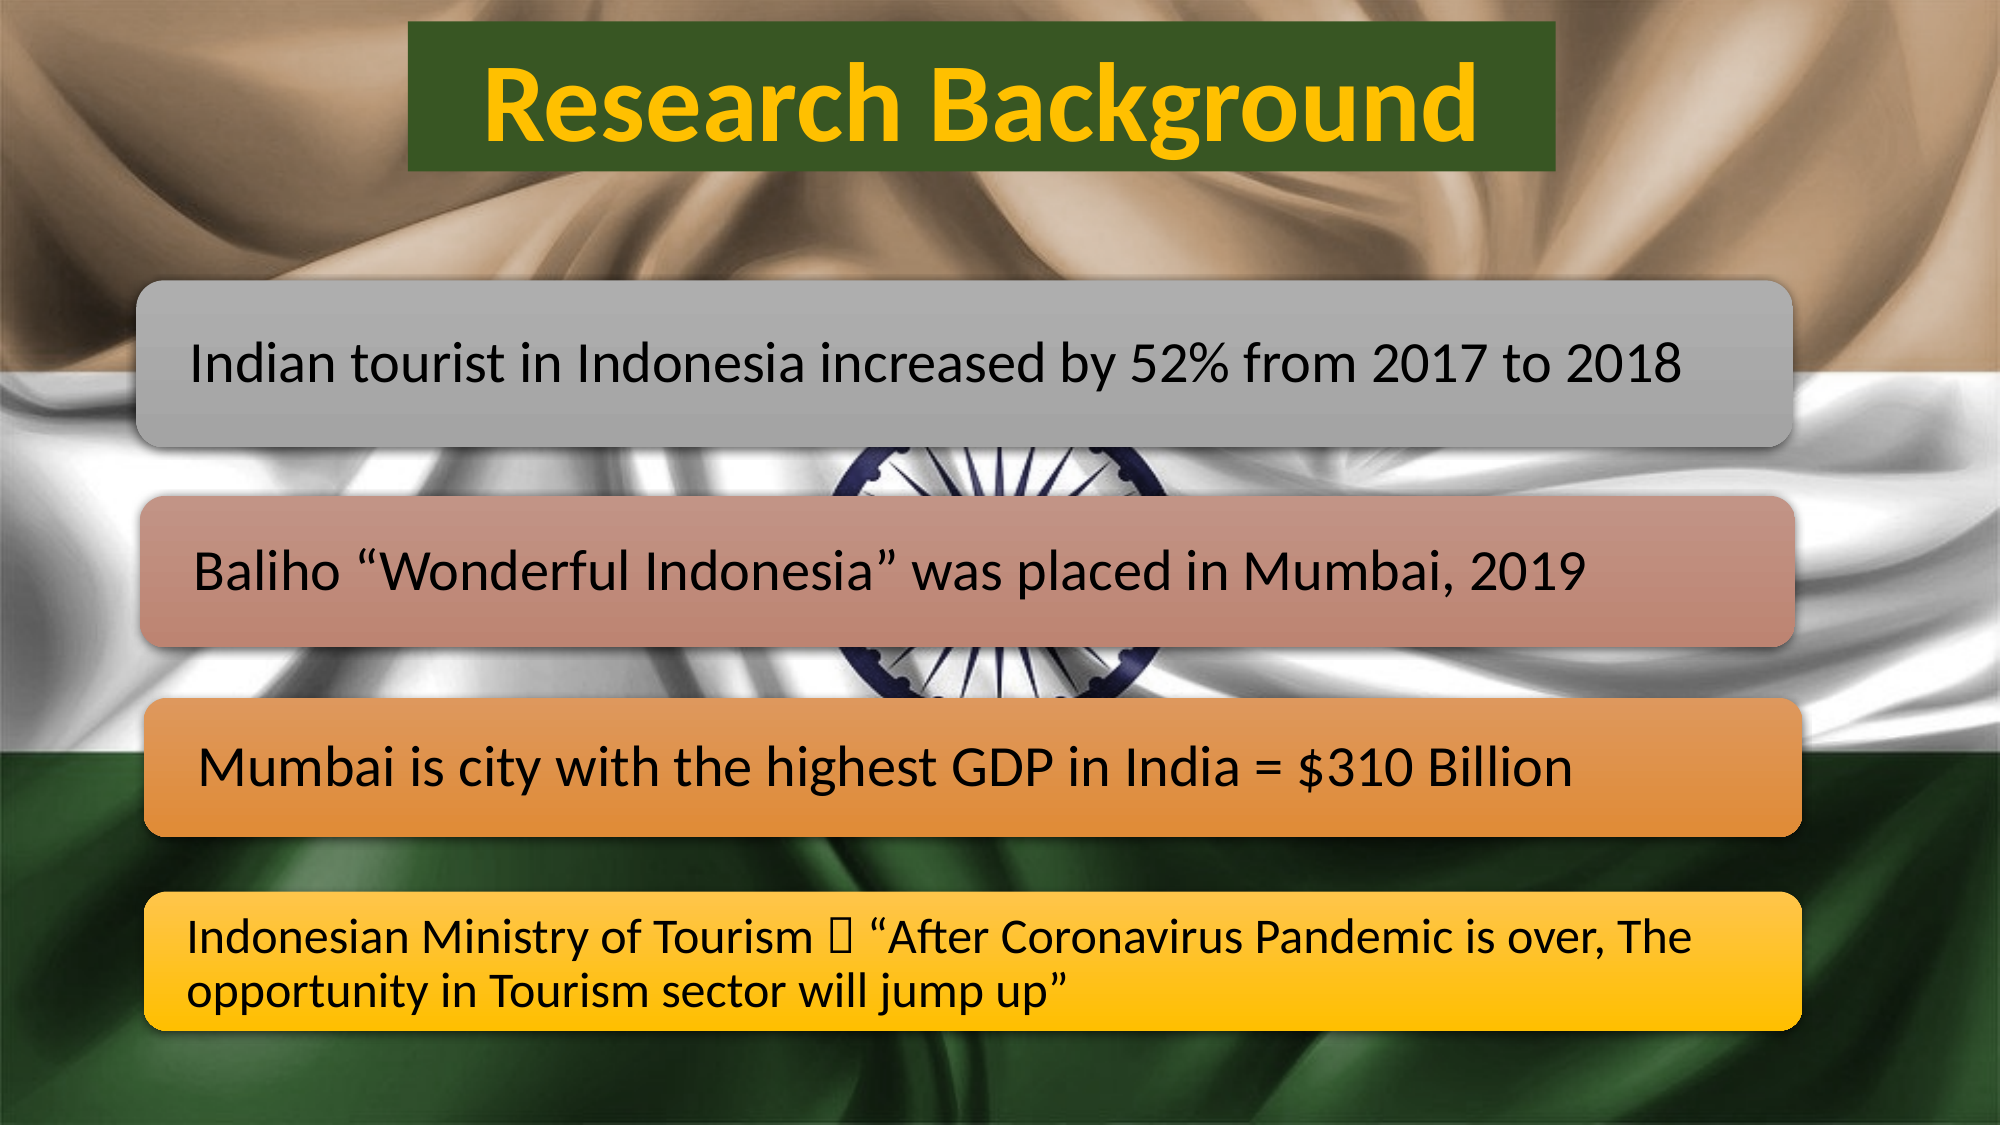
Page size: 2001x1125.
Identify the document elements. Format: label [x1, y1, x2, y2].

text_box [143, 891, 1803, 1031]
text_box [136, 280, 1793, 448]
picture [0, 0, 2000, 1125]
text_box [143, 697, 1803, 837]
text_box [139, 495, 1796, 648]
